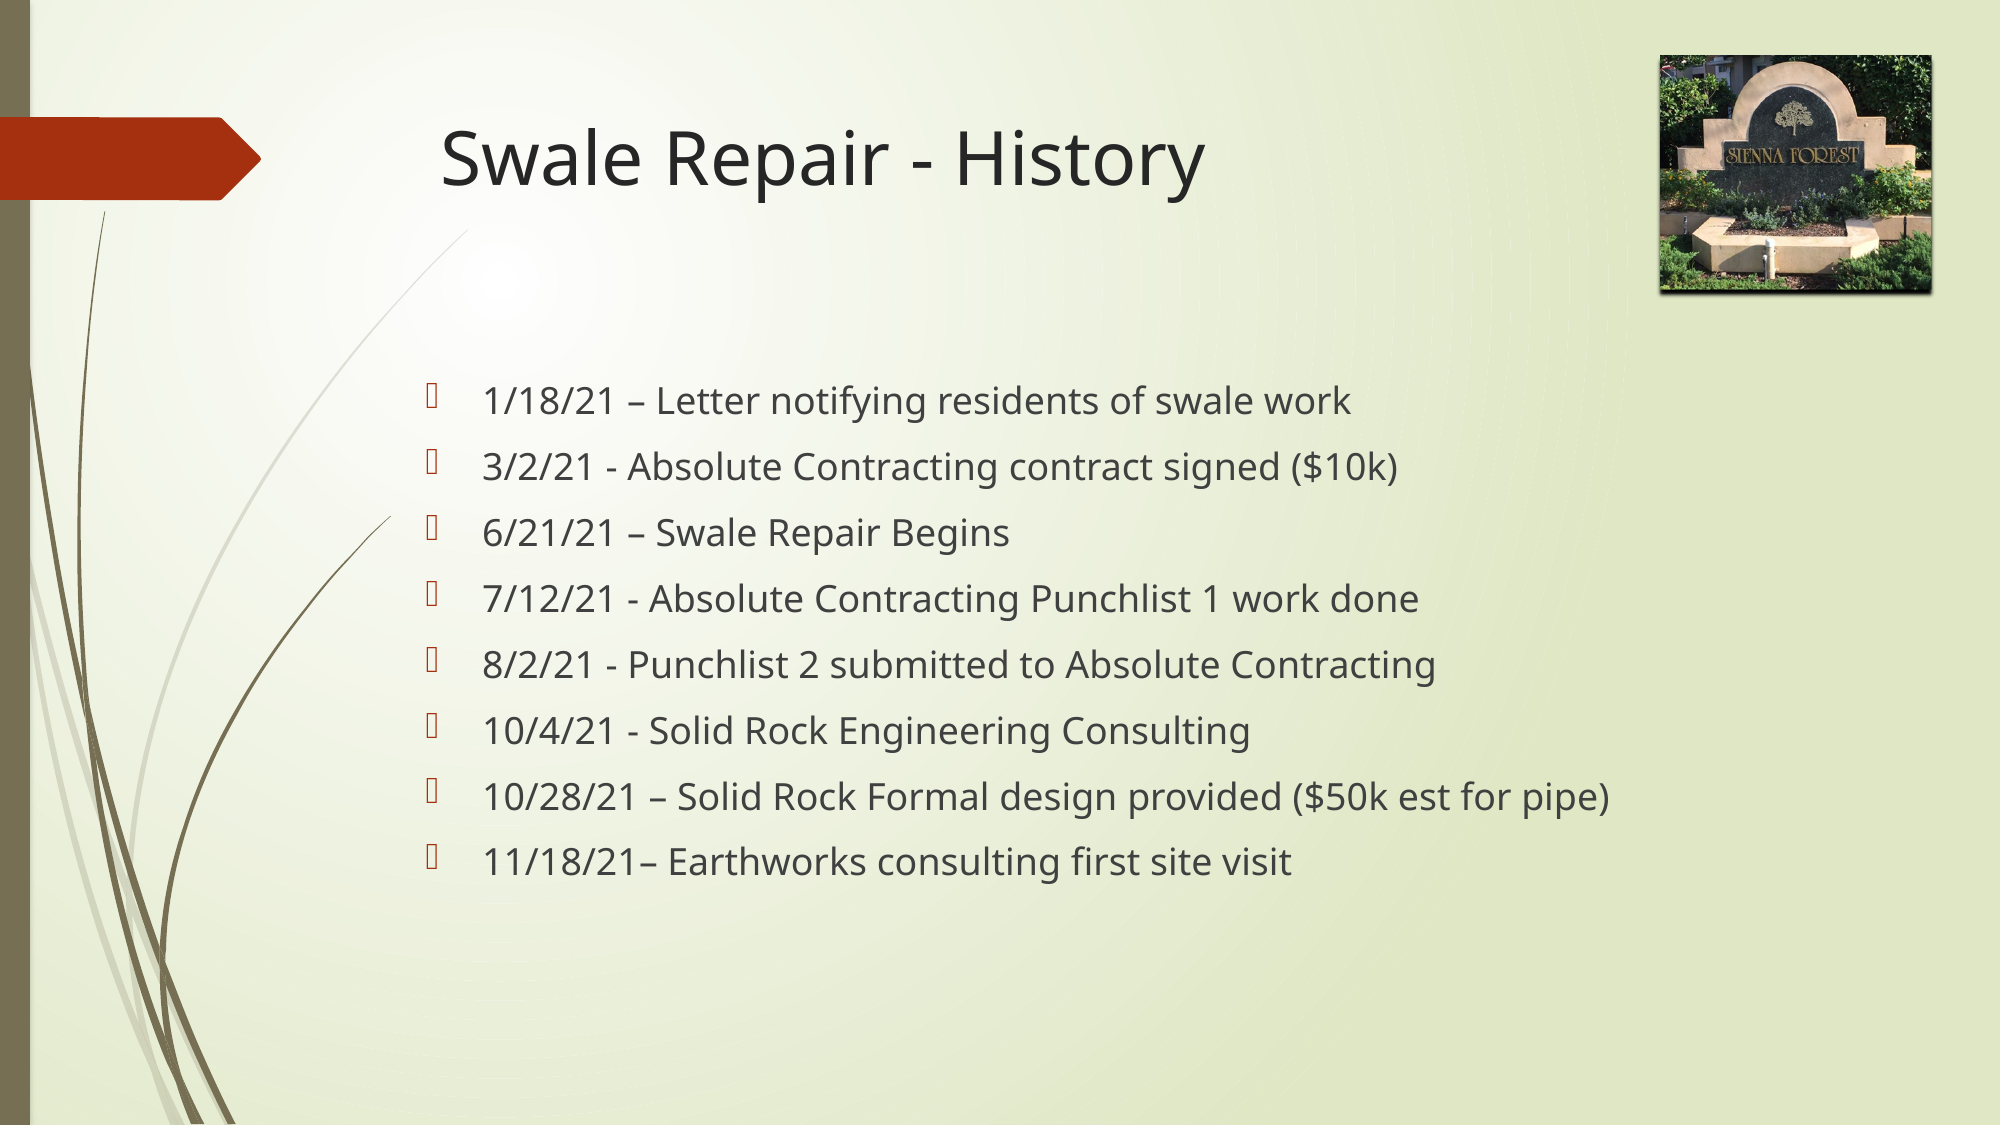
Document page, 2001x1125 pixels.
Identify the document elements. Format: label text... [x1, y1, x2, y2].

picture [1654, 55, 1937, 300]
list 1/18/21 – Letter notifying residents of swale work 3/2/21 - Absolute Contracting contract signed ($10k) 6/21/21 – Swale Repair Begins 7/12/21 - Absolute Contracting Punchlist 1 work done 8/2/21 - Punchlist 2 submitted to Absolute Contracting 10/4/21 - Solid Rock Engineering Consulting 10/28/21 – Solid Rock Formal design provided ($50k est for pipe) 11/18/21– Earthworks consulting first site visit [410, 369, 1874, 1090]
title Swale Repair - History [425, 102, 1888, 313]
